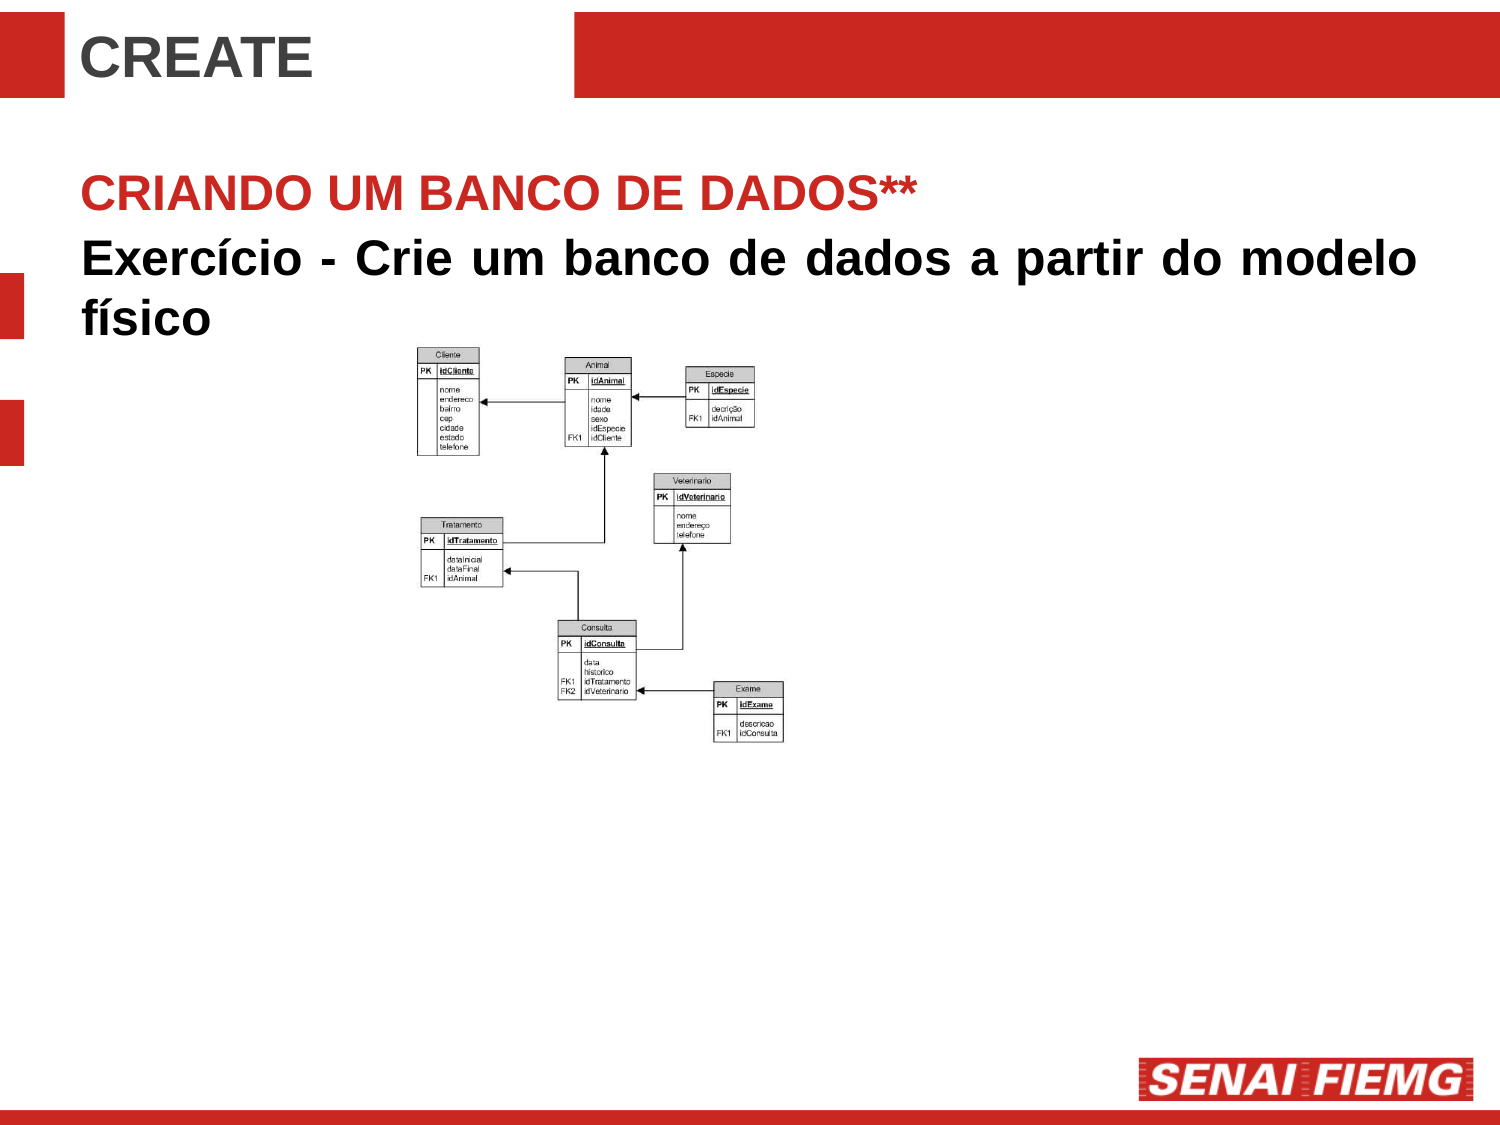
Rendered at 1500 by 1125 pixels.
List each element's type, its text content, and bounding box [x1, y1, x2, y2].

text_box [0, 1110, 1126, 1125]
text_box Exercício - Crie um banco de dados a partir do modelo físico [66, 218, 1435, 294]
text_box [0, 399, 25, 466]
text_box CRIANDO UM BANCO DE DADOS** [65, 152, 1436, 229]
text_box [0, 12, 65, 98]
text_box [64, 316, 1435, 960]
text_box CREATE [65, 12, 574, 98]
text_box [0, 273, 25, 340]
picture [409, 341, 793, 748]
text_box [574, 12, 1500, 98]
picture [1131, 1047, 1500, 1125]
